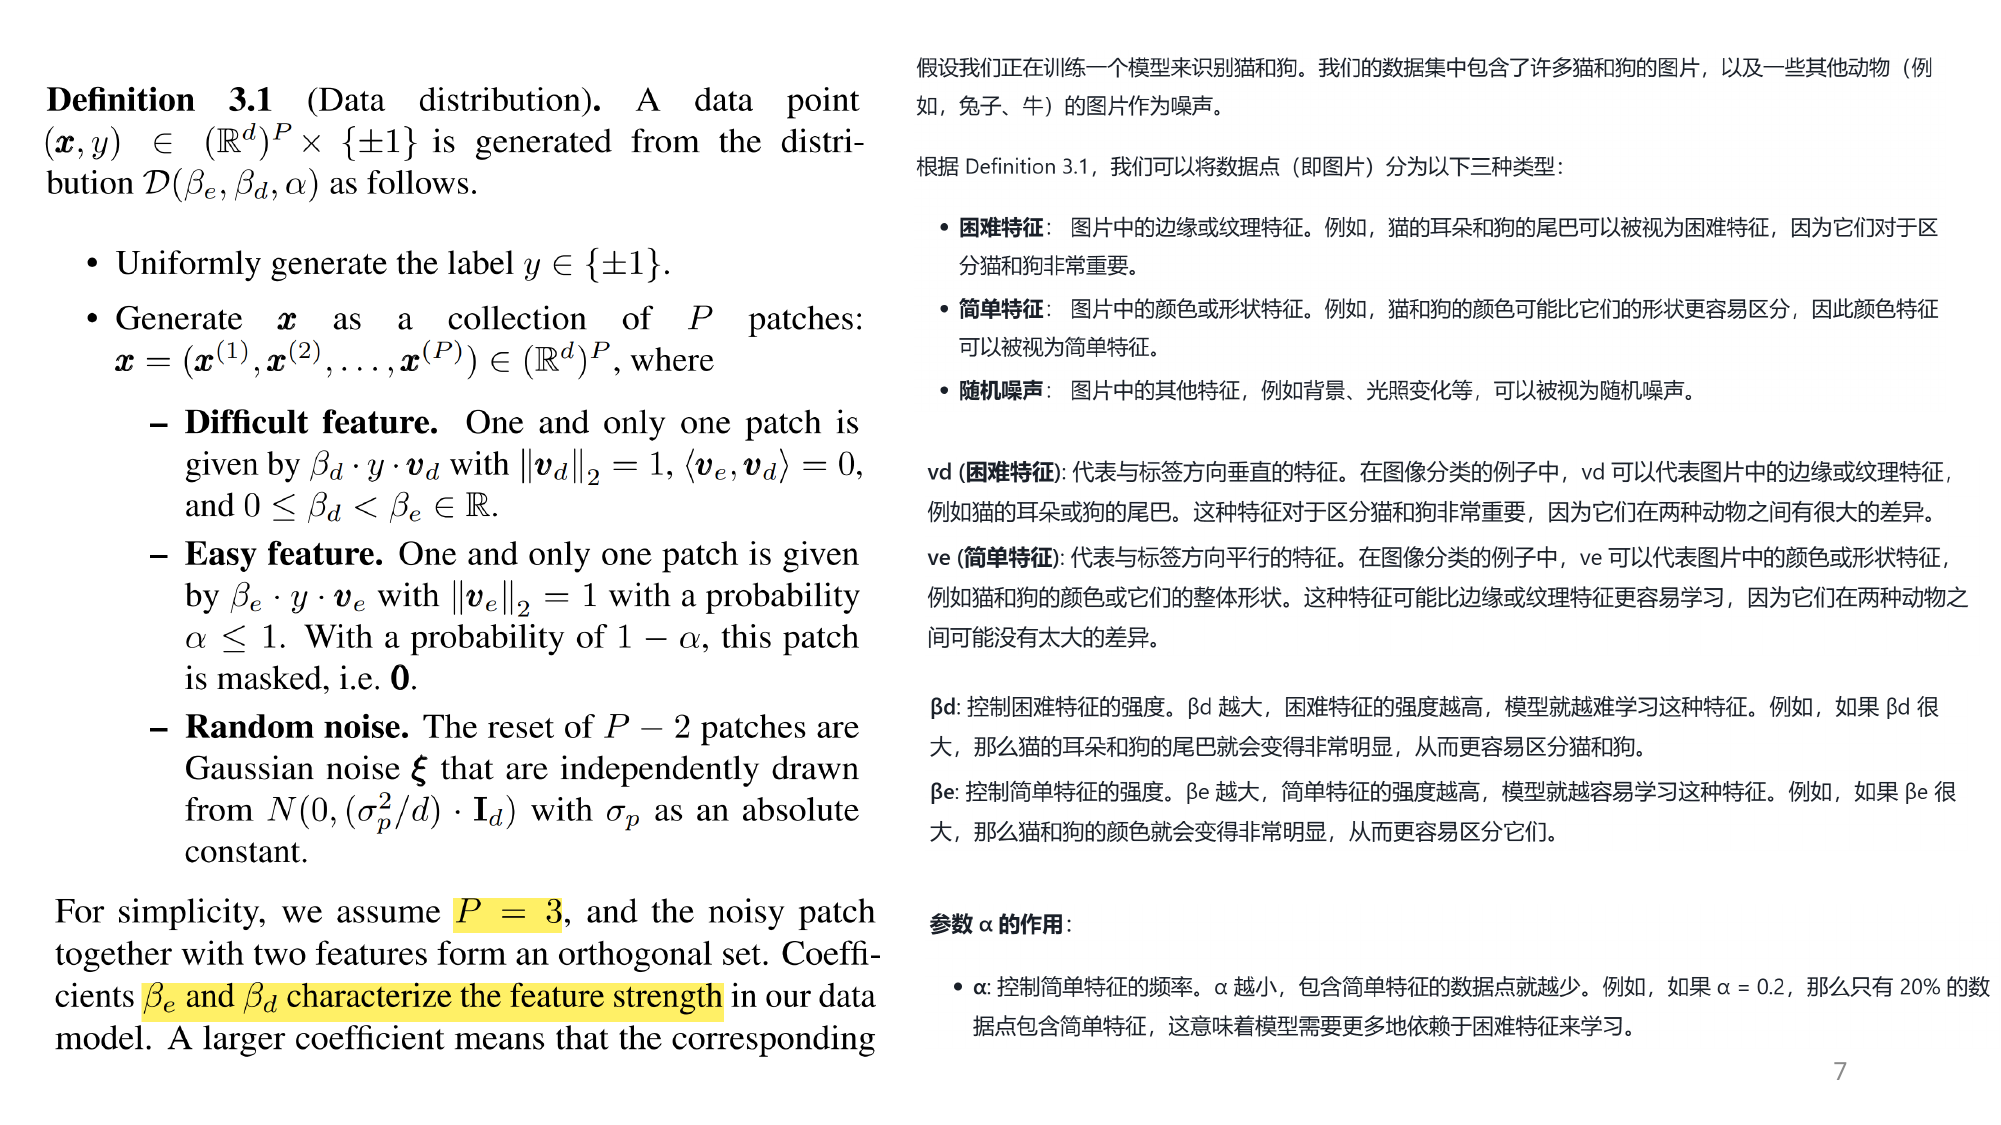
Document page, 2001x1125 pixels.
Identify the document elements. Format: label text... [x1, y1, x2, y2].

picture [36, 77, 876, 867]
slide_number 7 [1412, 1049, 1863, 1103]
picture [925, 904, 2000, 1049]
picture [48, 892, 883, 1061]
picture [914, 50, 1946, 412]
picture [925, 689, 1968, 851]
picture [925, 457, 1980, 656]
